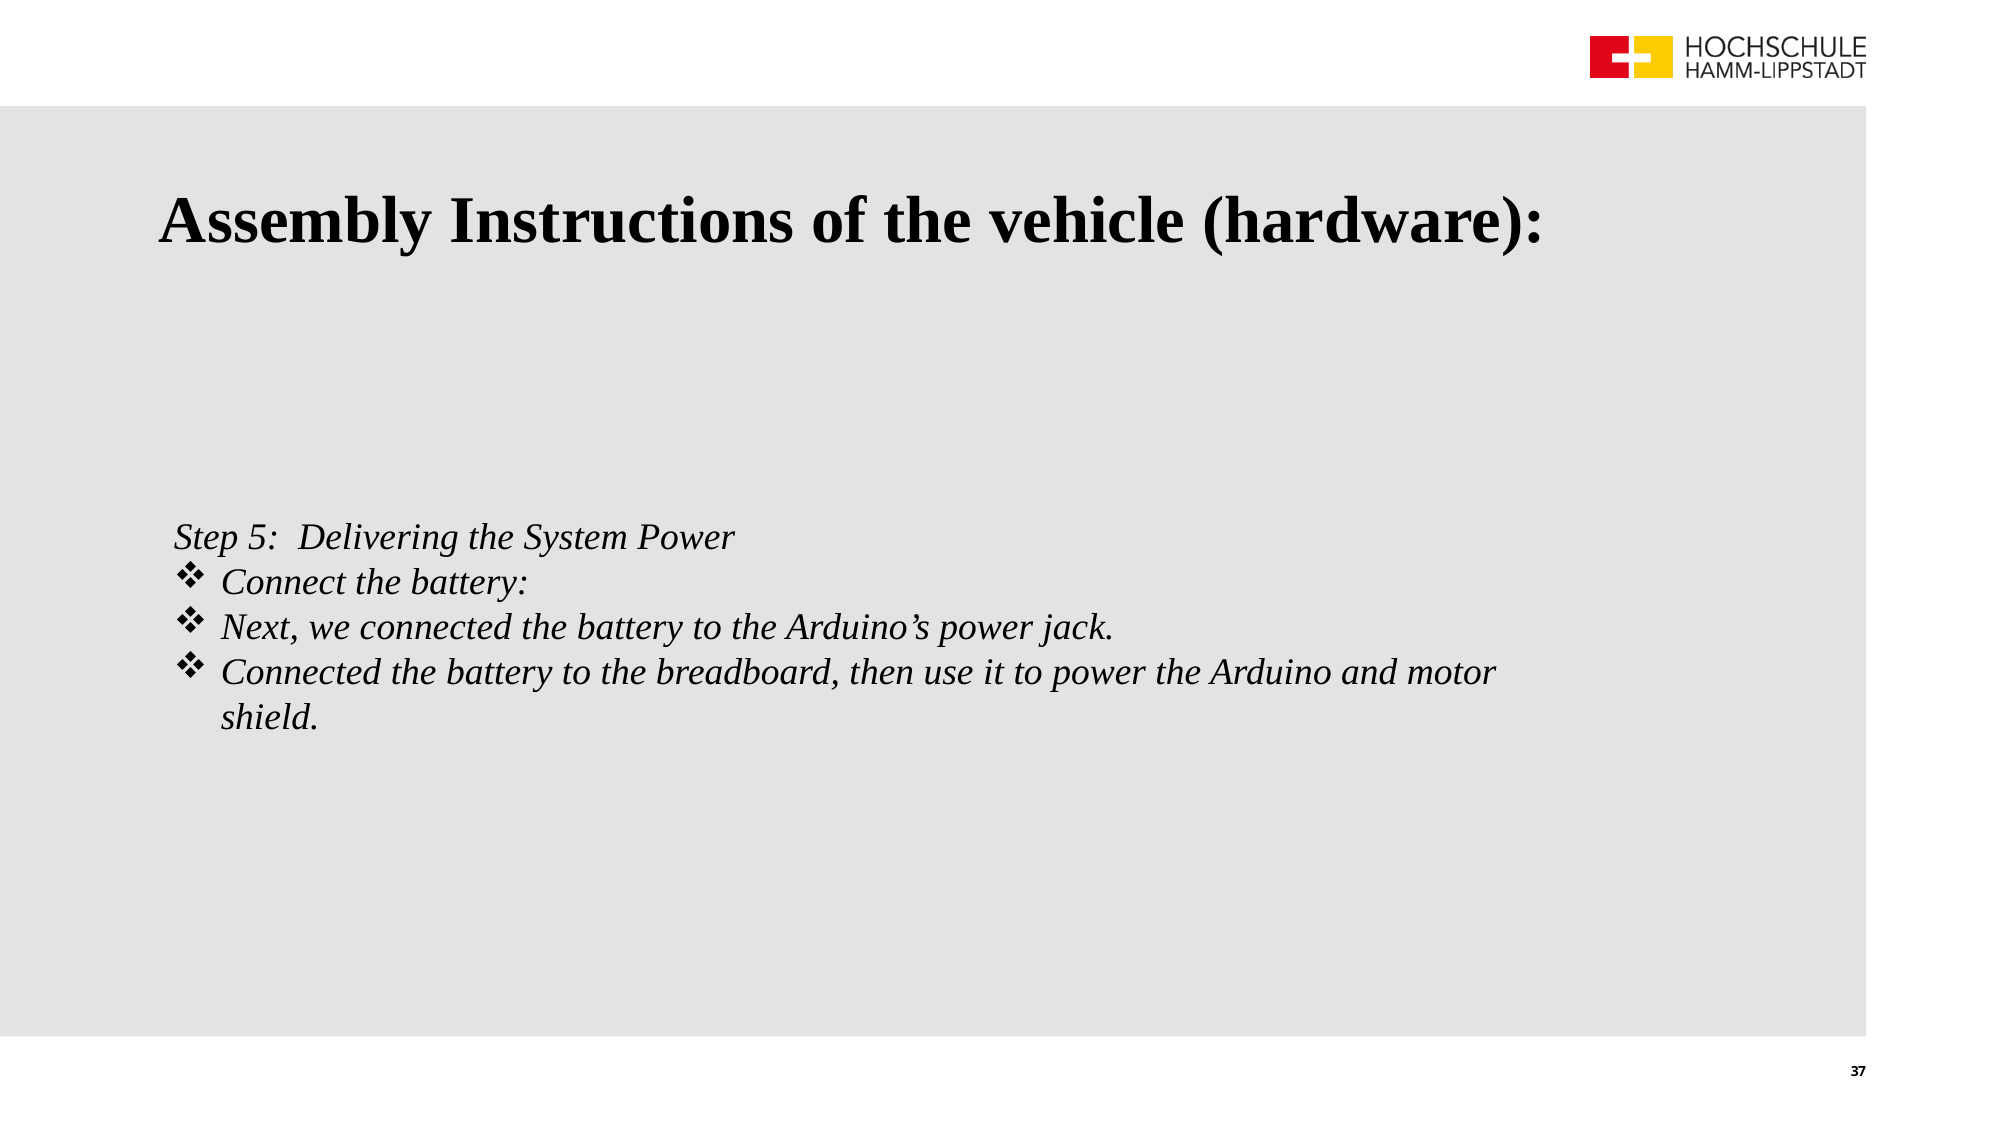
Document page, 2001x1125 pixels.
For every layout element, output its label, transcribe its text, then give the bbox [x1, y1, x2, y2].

slide_number 37 [1842, 1062, 1878, 1080]
text_box Step 5: Delivering the System Power Connect the battery: Next, we connected the battery to the Arduino’s power jack. Connected the battery to the breadboard, then use it to power the Arduino and motor shield. [158, 504, 1559, 745]
picture [1590, 36, 1867, 78]
title Assembly Instructions of the vehicle (hardware): [158, 170, 1841, 253]
